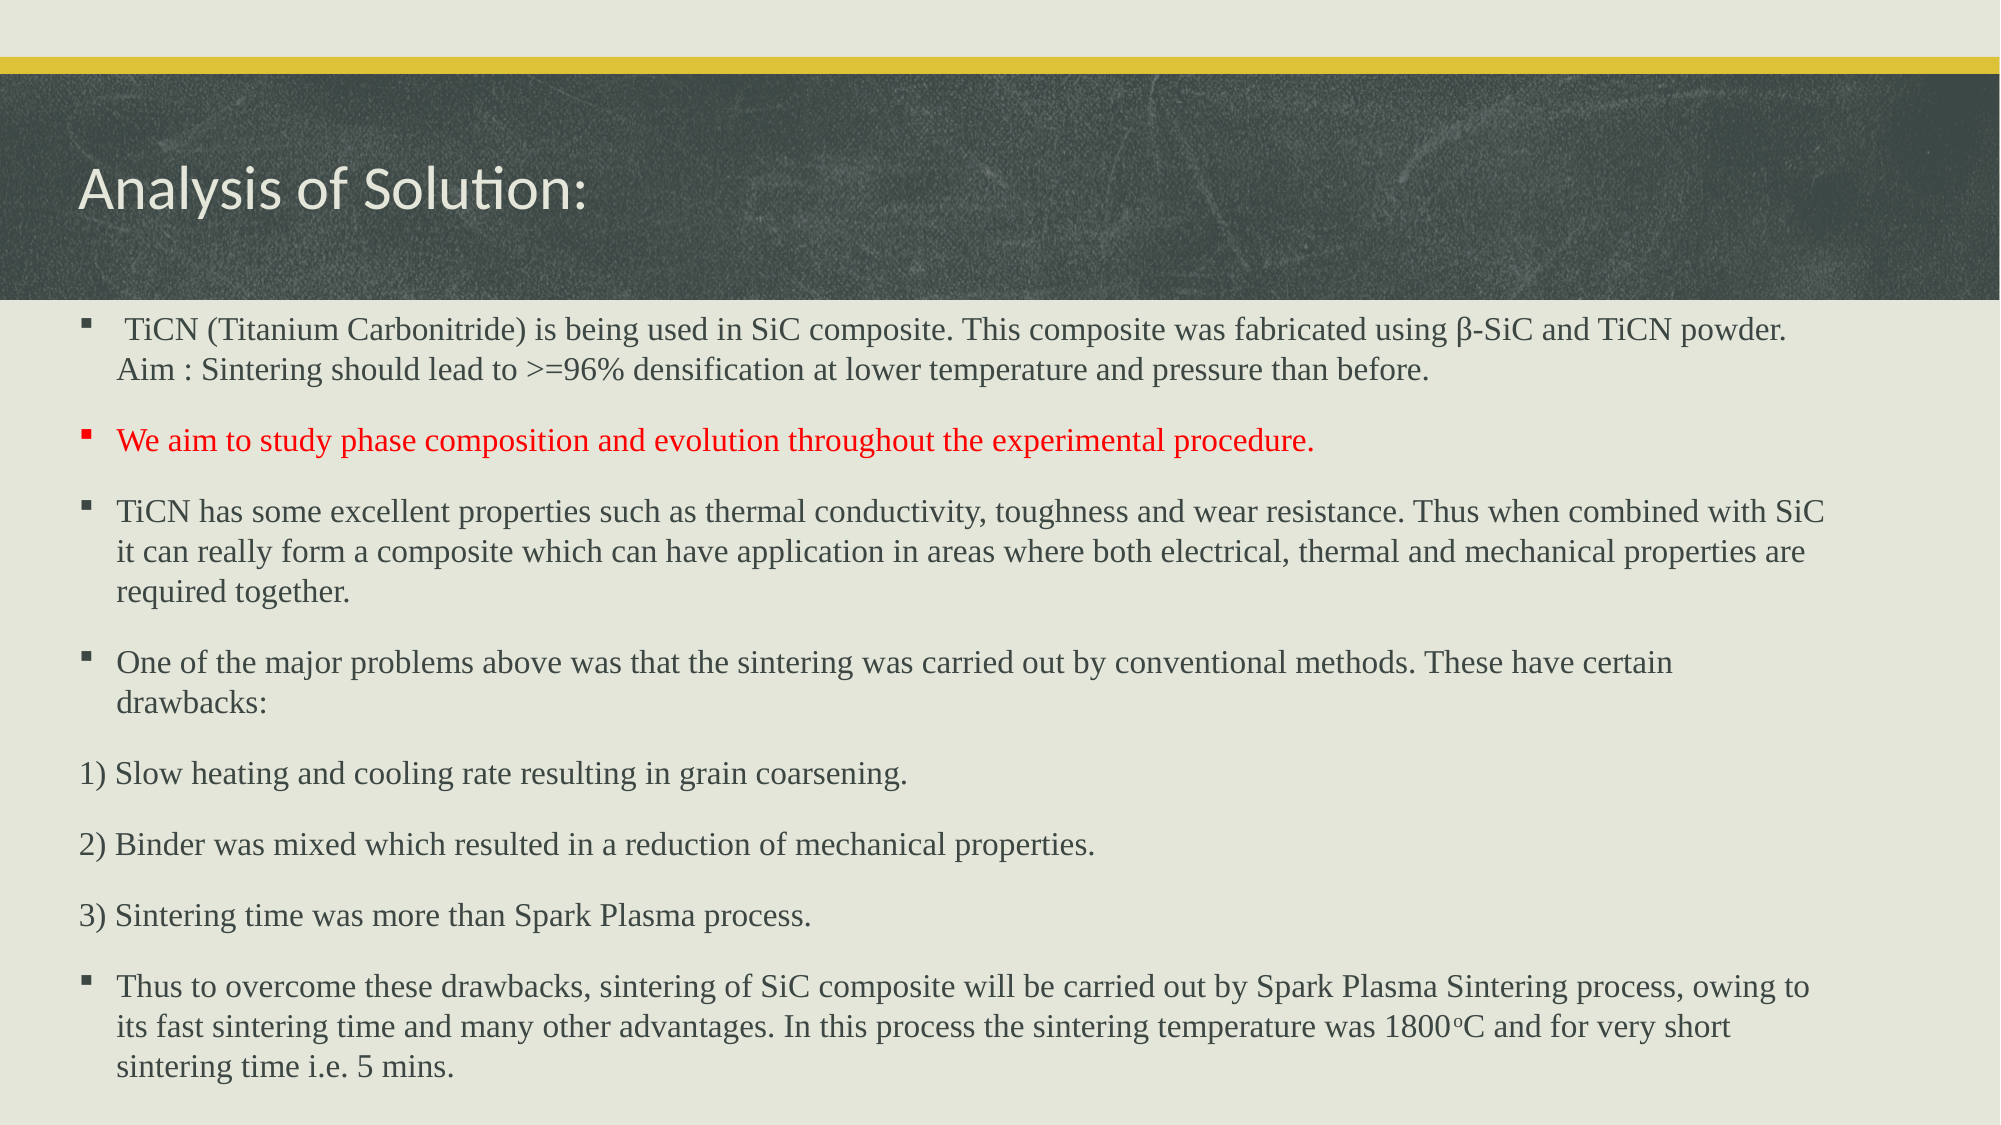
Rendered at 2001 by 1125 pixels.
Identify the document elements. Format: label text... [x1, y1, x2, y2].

picture [0, 74, 2000, 300]
list TiCN (Titanium Carbonitride) is being used in SiC composite. This composite was fabricated using β-SiC and TiCN powder. Aim : Sintering should lead to >=96% densification at lower temperature and pressure than before. We aim to study phase composition and evolution throughout the experimental procedure. TiCN has some excellent properties such as thermal conductivity, toughness and wear resistance. Thus when combined with SiC it can really form a composite which can have application in areas where both electrical, thermal and mechanical properties are required together. One of the major problems above was that the sintering was carried out by conventional methods. These have certain drawbacks: 1) Slow heating and cooling rate resulting in grain coarsening. 2) Binder was mixed which resulted in a reduction of mechanical properties. 3) Sintering time was more than Spark Plasma process. Thus to overcome these drawbacks, sintering of SiC composite will be carried out by Spark Plasma Sintering process, owing to its fast sintering time and many other advantages. In this process the sintering temperature was 1800oC and for very short sintering time i.e. 5 mins. [63, 299, 1849, 1125]
title Analysis of Solution: [63, 76, 1790, 299]
